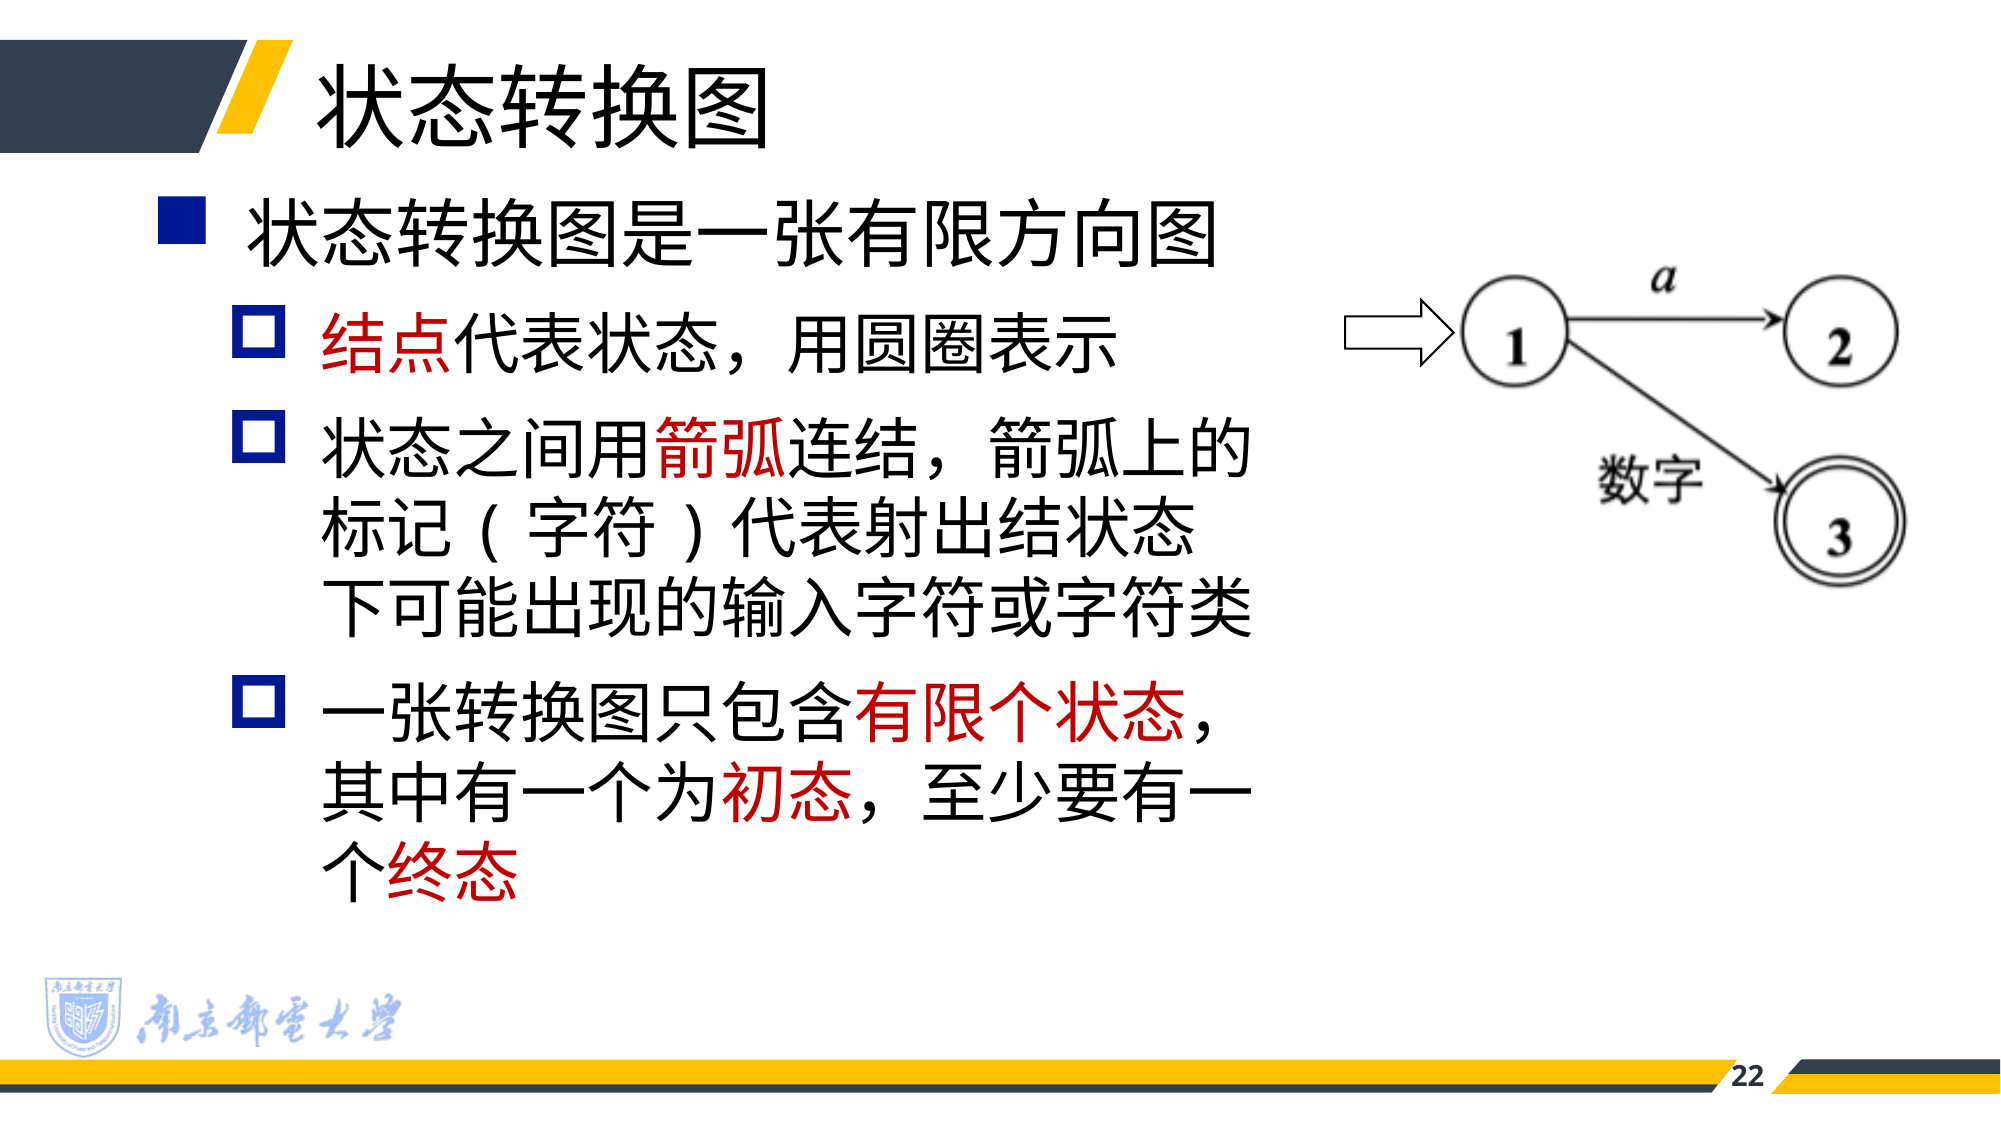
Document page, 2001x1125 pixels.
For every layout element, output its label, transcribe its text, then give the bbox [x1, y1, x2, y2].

text_box [1344, 297, 1456, 368]
text_box 状态转换图是一张有限方向图 结点代表状态，用圆圈表示 状态之间用箭弧连结，箭弧上的 标记(字符)代表射出结状态下可能出现的输入字符或字符类 一张转换图只包含有限个状态， 其中有一个为初态，至少要有一 个终态 [80, 178, 1270, 919]
text_box 状态转换图 [299, 42, 1929, 167]
slide_number 22 [1708, 1047, 1780, 1108]
picture [1458, 211, 1920, 608]
